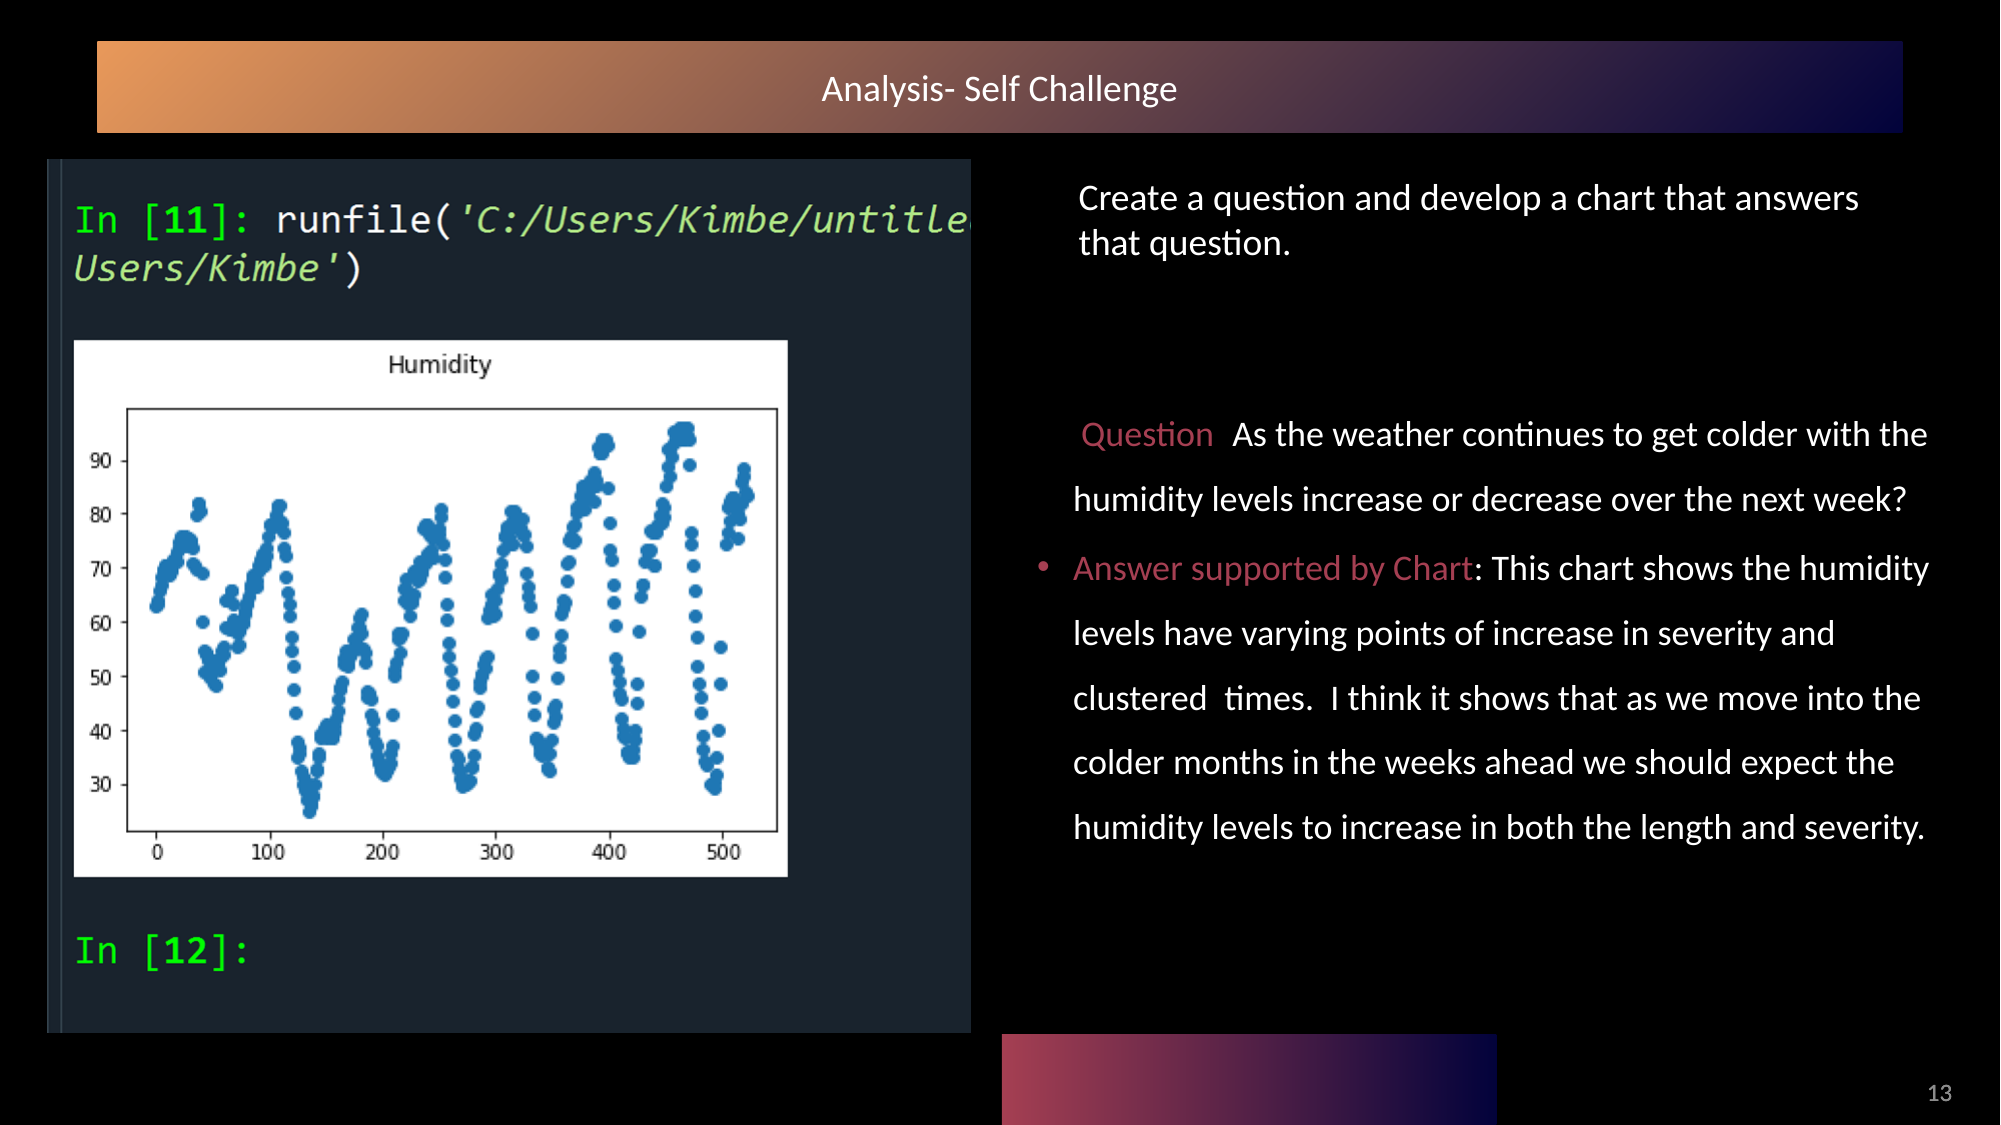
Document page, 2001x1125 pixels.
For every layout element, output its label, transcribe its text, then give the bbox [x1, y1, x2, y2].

picture [47, 159, 971, 1033]
text_box Question: As the weather continues to get colder with the humidity levels increase or decrease over the next week? Answer supported by Chart: This chart shows the humidity levels have varying points of increase in severity and clustered times. I think it shows that as we move into the colder months in the weeks ahead we should expect the humidity levels to increase in both the length and severity. [1013, 299, 1979, 959]
text_box Create a question and develop a chart that answers that question. [1063, 165, 1913, 271]
slide_number 13 [1894, 1061, 1968, 1121]
text_box Analysis- Self Challenge [96, 40, 1903, 134]
